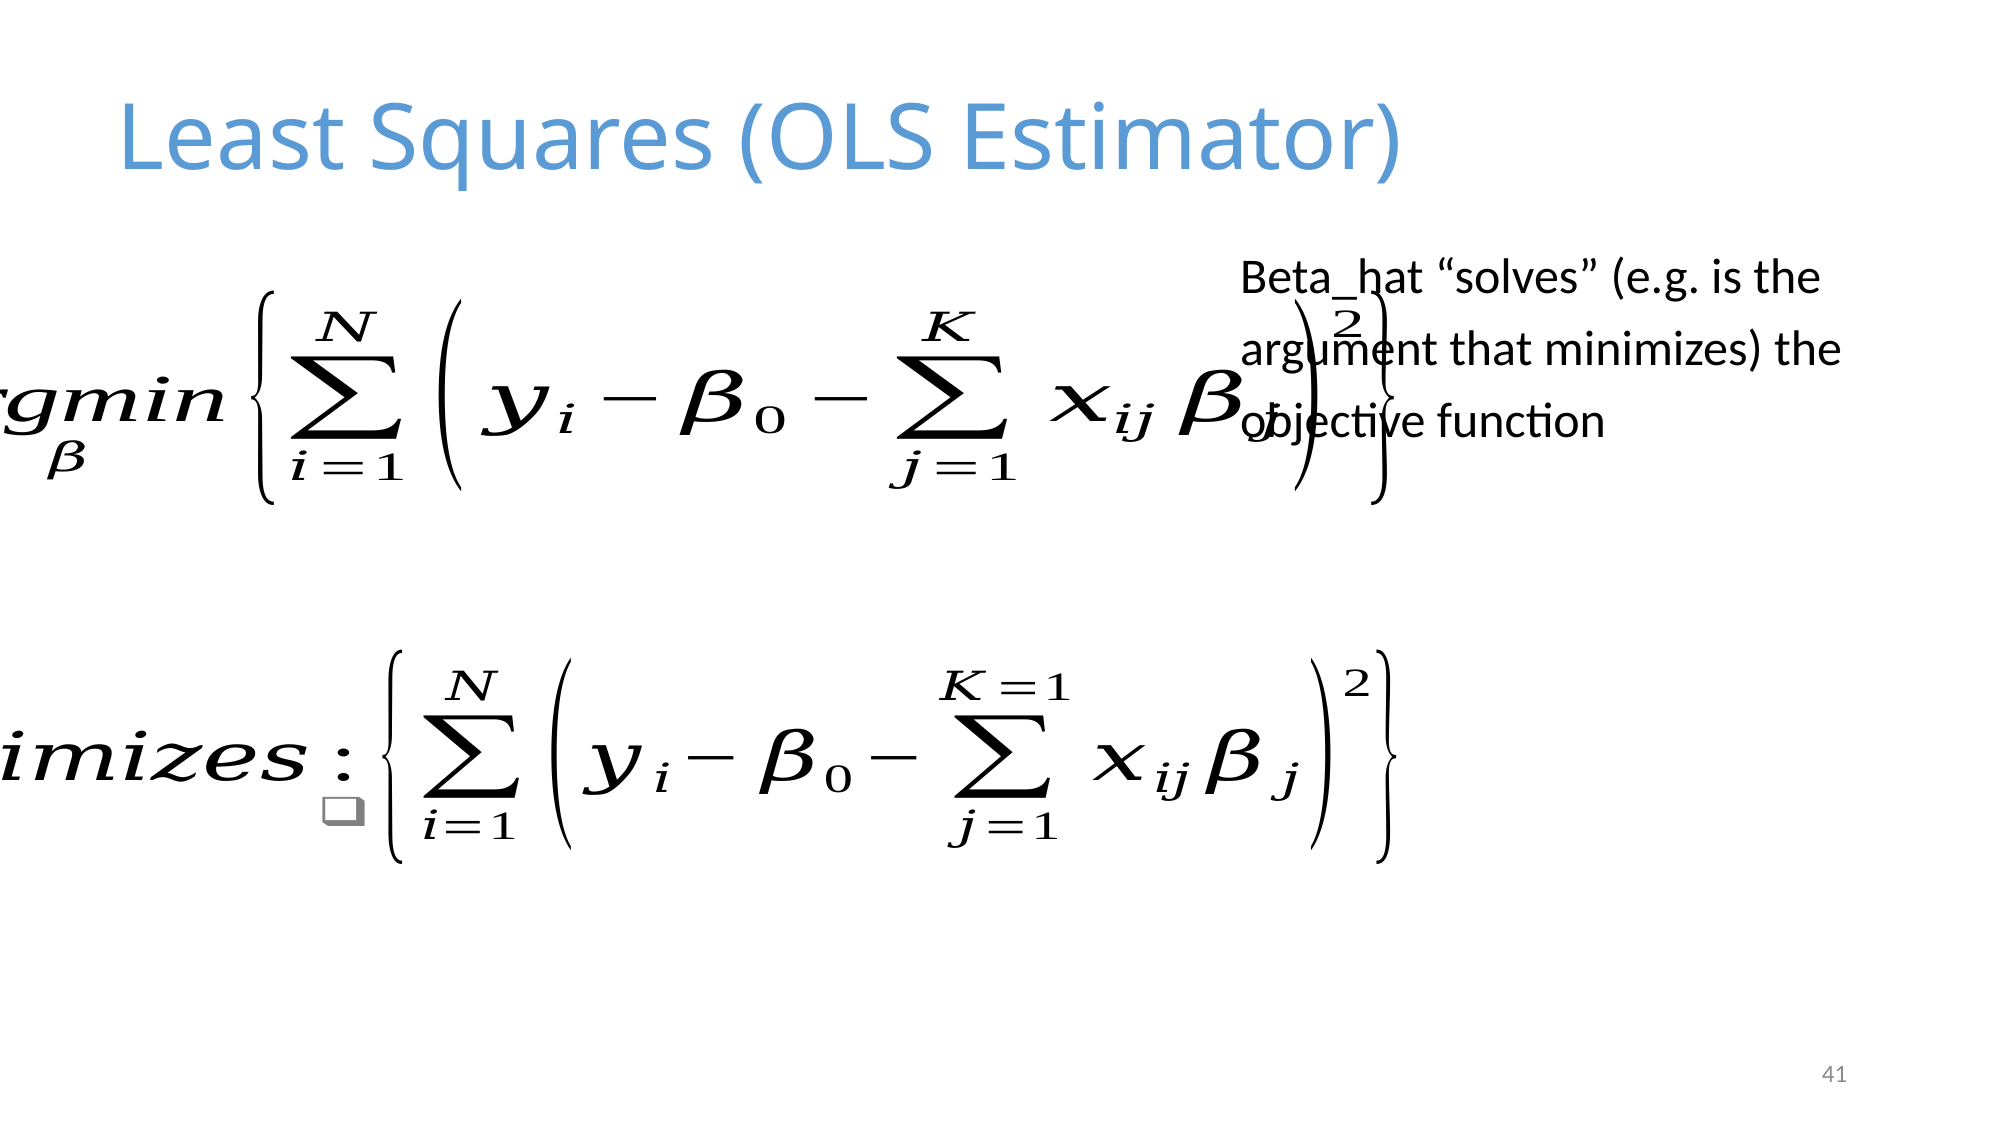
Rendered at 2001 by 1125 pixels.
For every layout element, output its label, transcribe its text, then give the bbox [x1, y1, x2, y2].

list Beta_hat “solves” (e.g. is the argument that minimizes) the objective function [1225, 223, 1923, 1005]
slide_number 41 [1412, 1042, 1863, 1103]
text_box Least Squares (OLS Estimator) [101, 47, 1719, 232]
